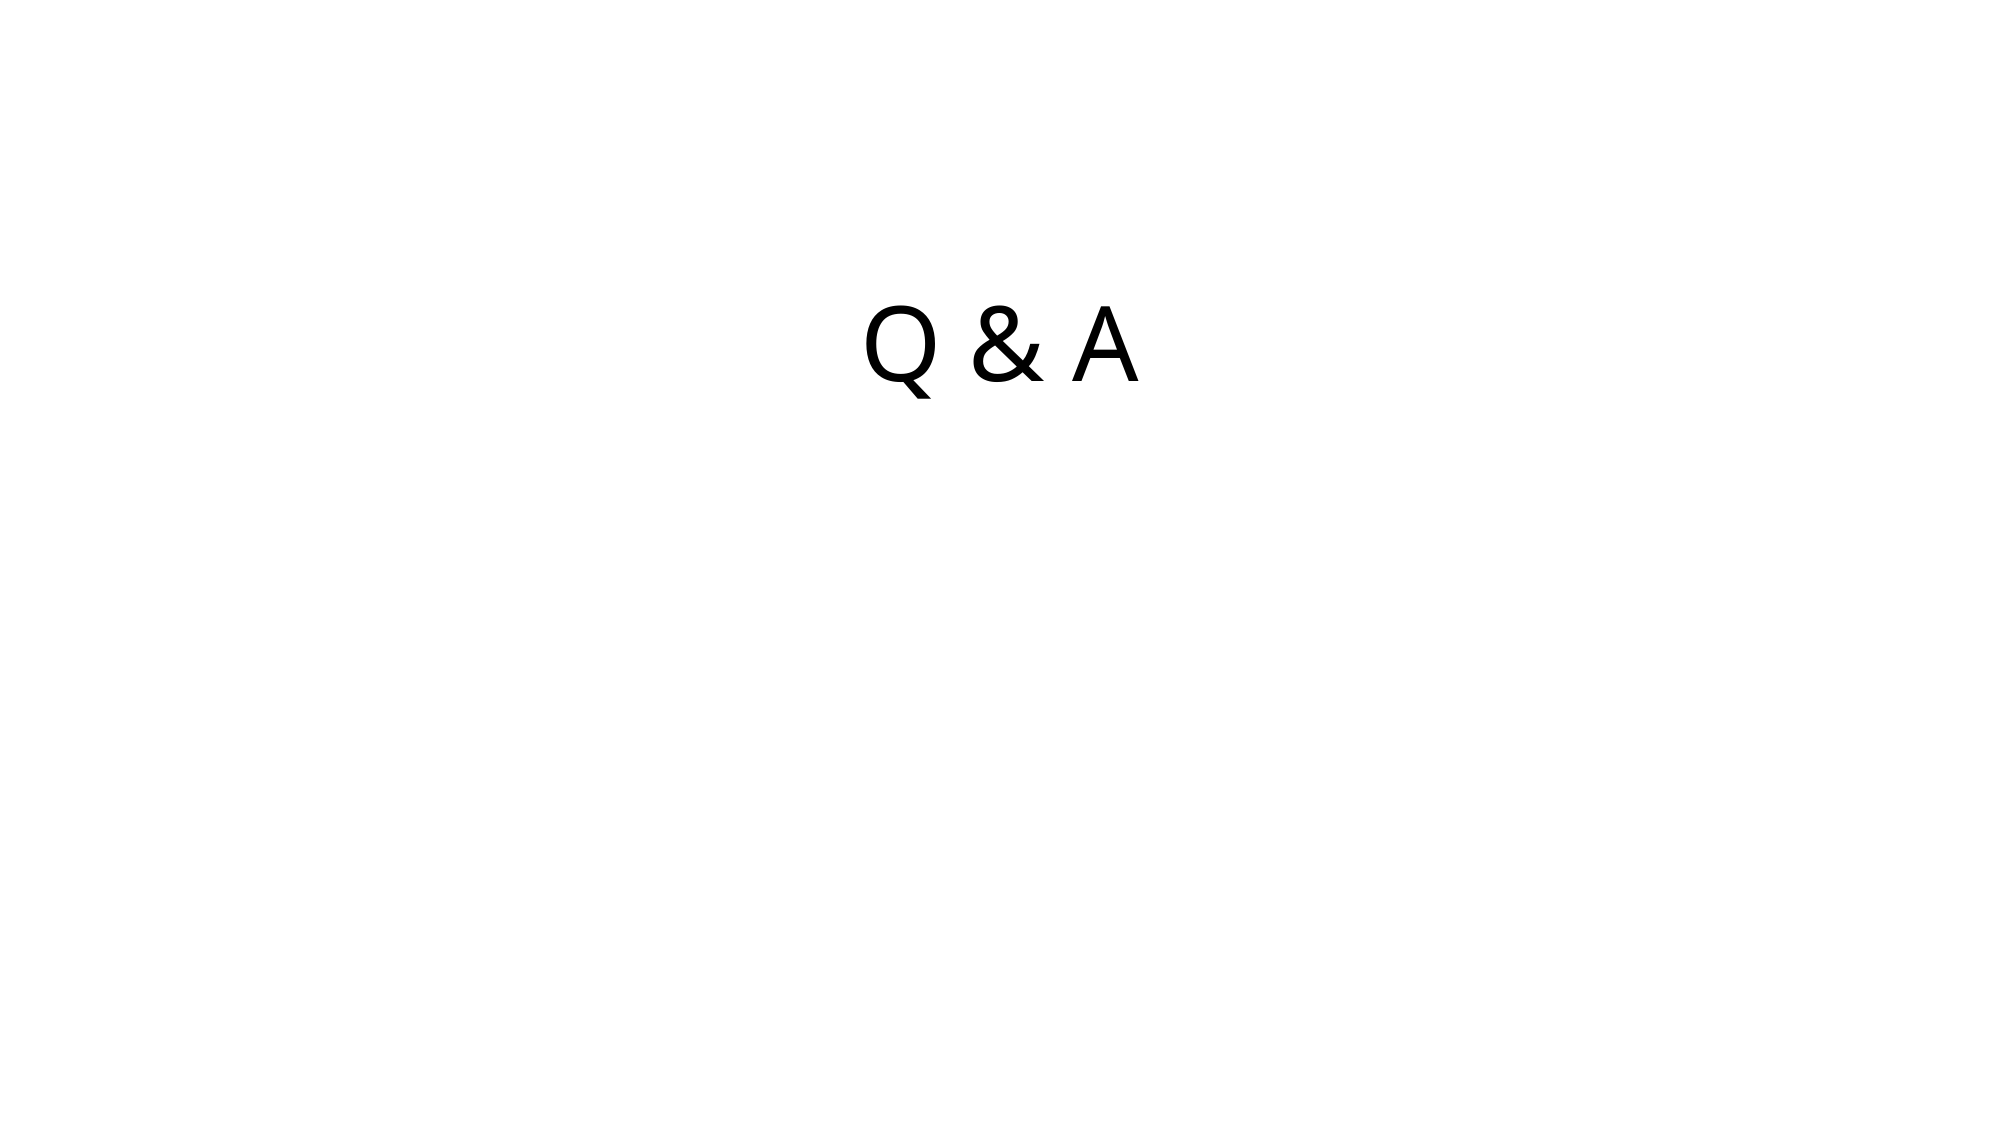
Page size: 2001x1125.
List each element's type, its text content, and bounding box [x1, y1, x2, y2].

text_box Q & A [845, 270, 1154, 410]
